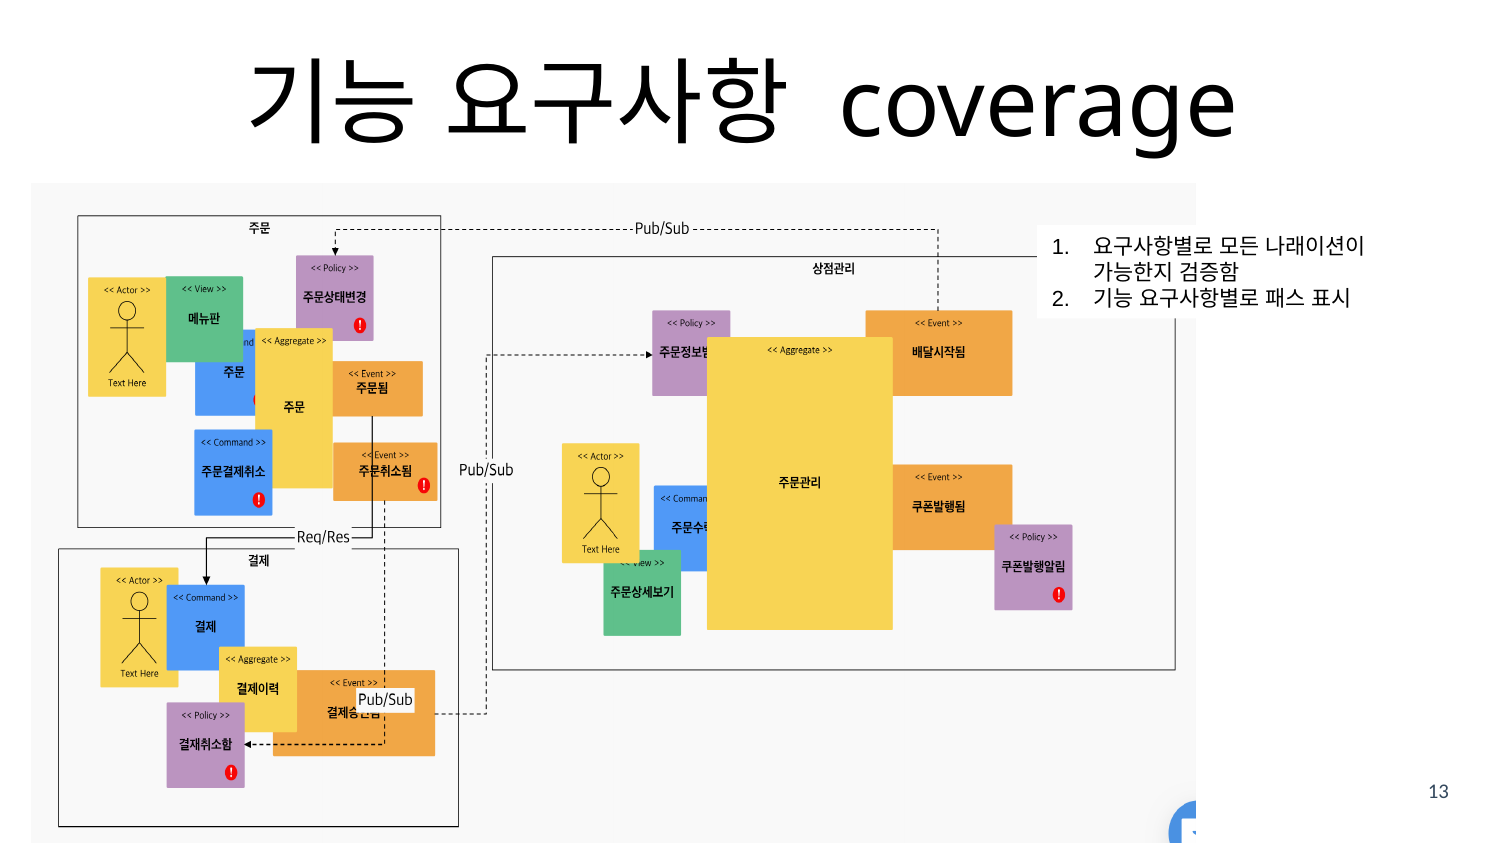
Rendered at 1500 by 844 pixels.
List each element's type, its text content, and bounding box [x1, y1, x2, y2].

text_box 요구사항별로 모든 나래이션이 가능한지 검증함 기능 요구사항별로 패스 표시 [1197, 224, 1465, 319]
picture [31, 183, 1197, 843]
text_box 기능 요구사항 coverage [95, 0, 1389, 163]
